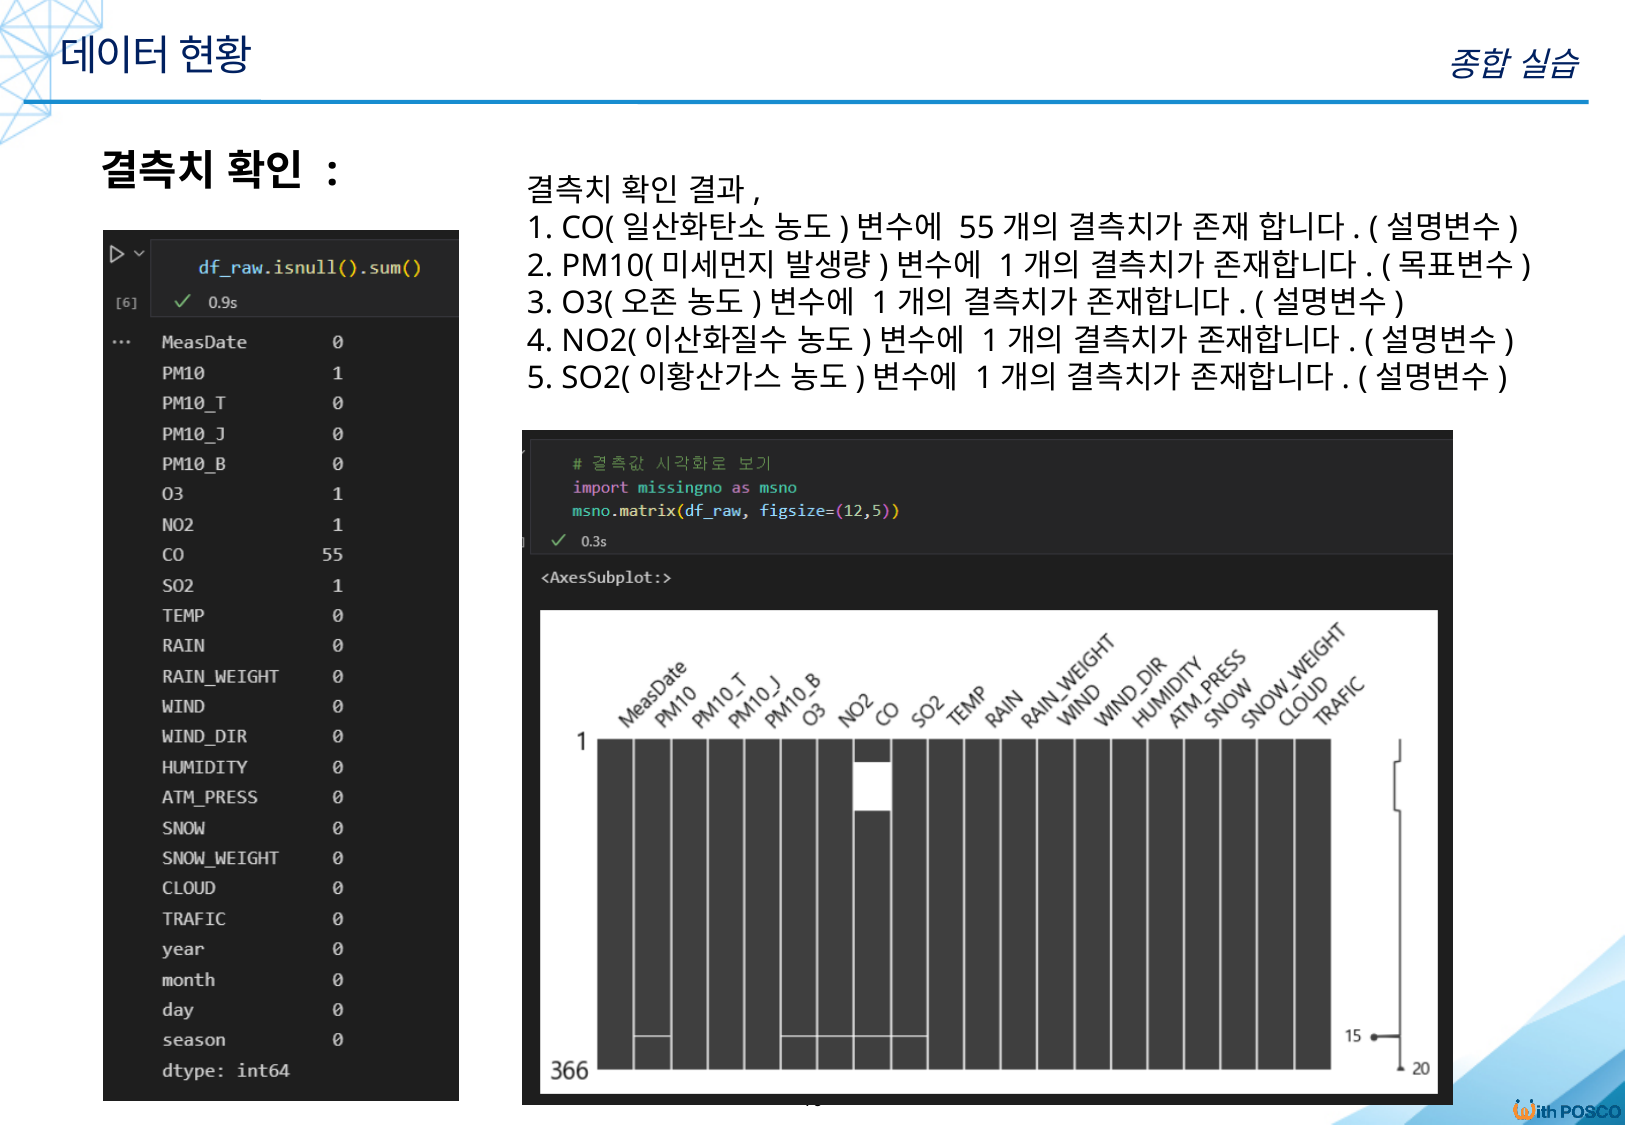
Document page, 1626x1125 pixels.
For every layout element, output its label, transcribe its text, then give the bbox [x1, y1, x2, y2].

text_box 종합 실습 [1321, 35, 1594, 81]
text_box 결측치 확인 : [85, 136, 1625, 402]
text_box [812, 1105, 858, 1113]
text_box 결측치 확인 결과, 1. CO(일산화탄소 농도)변수에 55개의 결측치가 존재 합니다. (설명변수) 2. PM10(미세먼지 발생량)변수에 1개의 결측치가 존재합니다. (목표변수) 3. O3(오존 농도)변수에 1개의 결측치가 존재합니다. (설명변수) 4. NO2(이산화질수 농도)변수에 1개의 결측치가 존재합니다. (설명변수) 5. SO2(이황산가스 농도)변수에 1개의 결측치가 존재합니다. (설명변수) [512, 162, 1625, 403]
text_box 데이터 현황 [44, 21, 1321, 87]
picture [0, 0, 1625, 1125]
